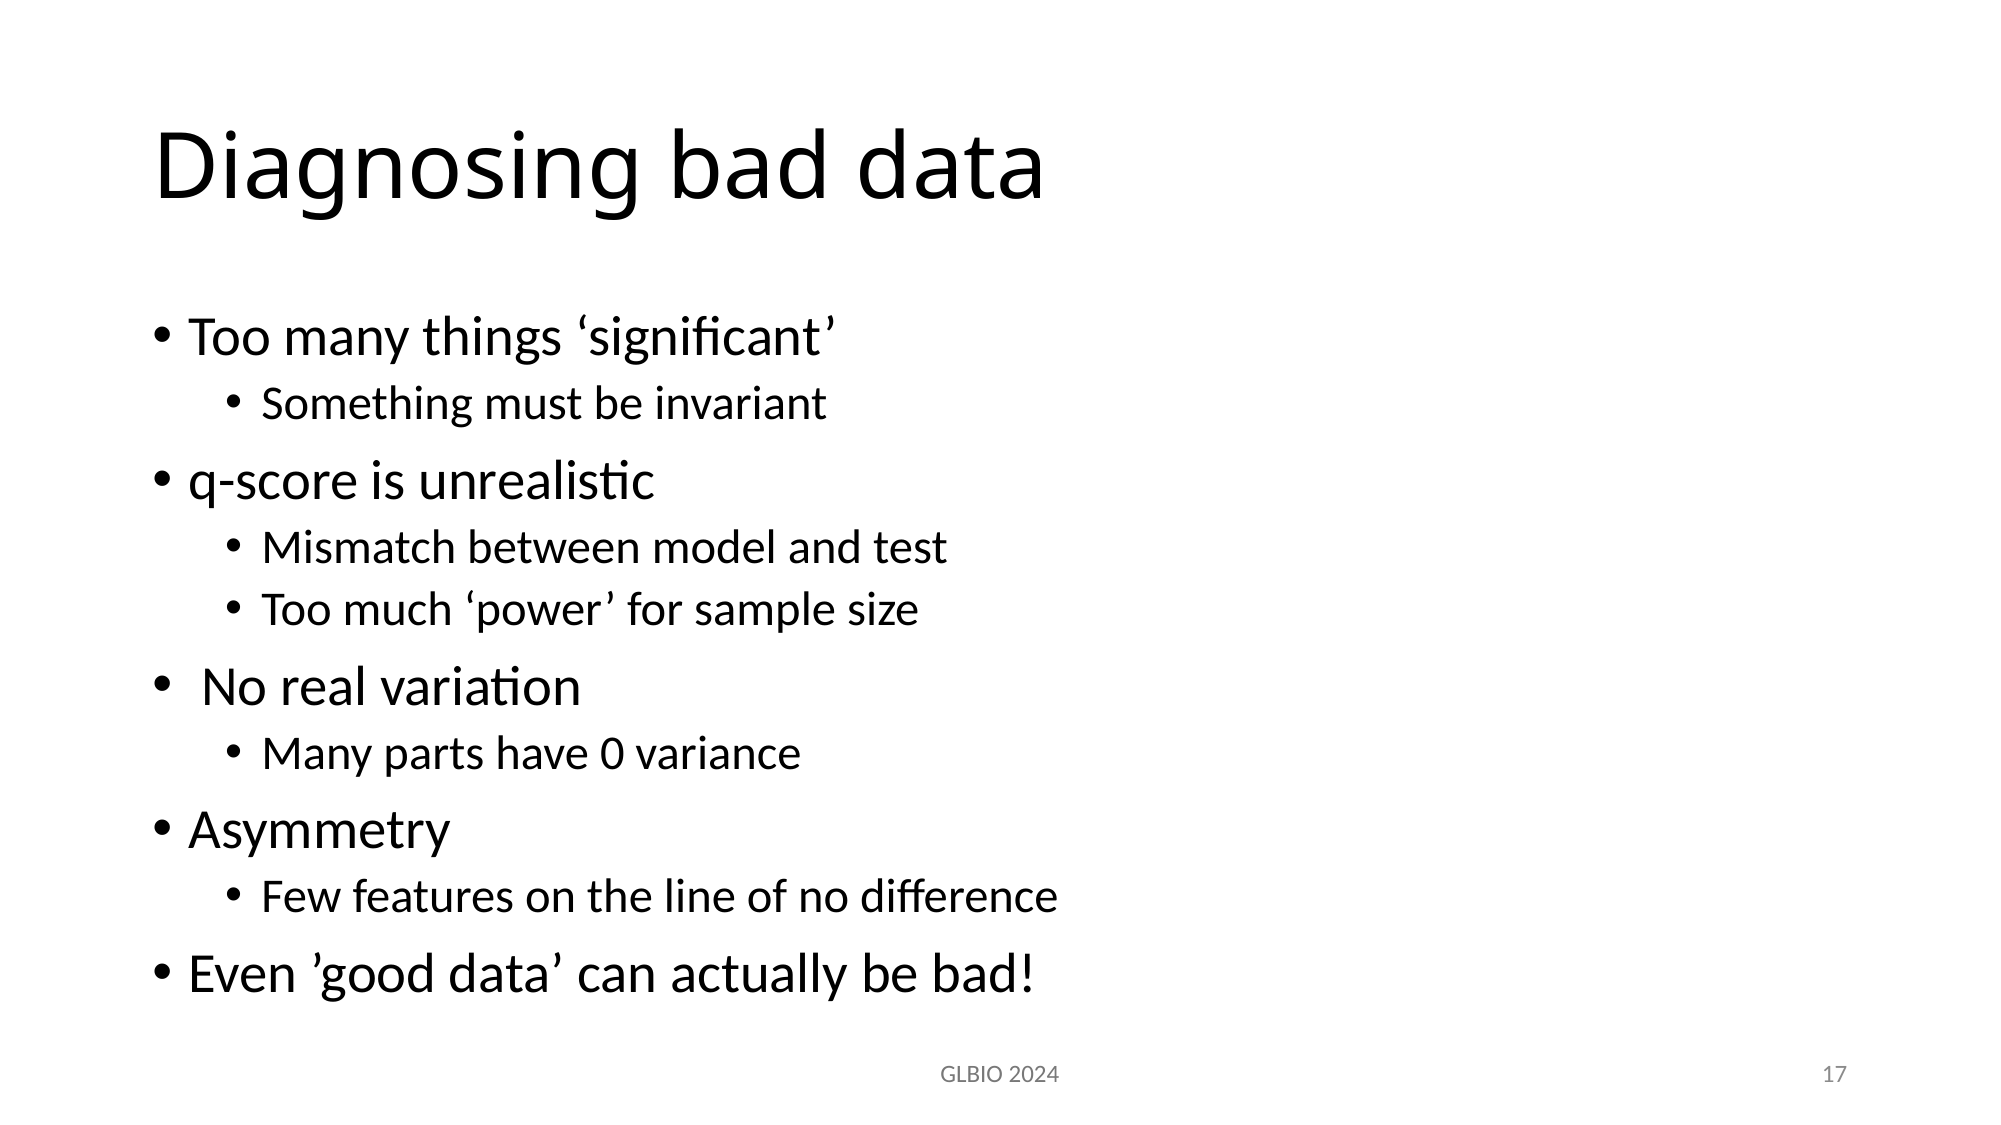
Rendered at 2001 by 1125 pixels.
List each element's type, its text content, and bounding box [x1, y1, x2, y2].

slide_number 17 [1412, 1042, 1863, 1103]
footer GLBIO 2024 [662, 1042, 1338, 1103]
list Too many things ‘significant’ Something must be invariant q-score is unrealistic Mismatch between model and test Too much ‘power’ for sample size No real variation Many parts have 0 variance Asymmetry Few features on the line of no difference Even ’good data’ can actually be bad! [137, 299, 1863, 1014]
title Diagnosing bad data [137, 59, 1863, 278]
